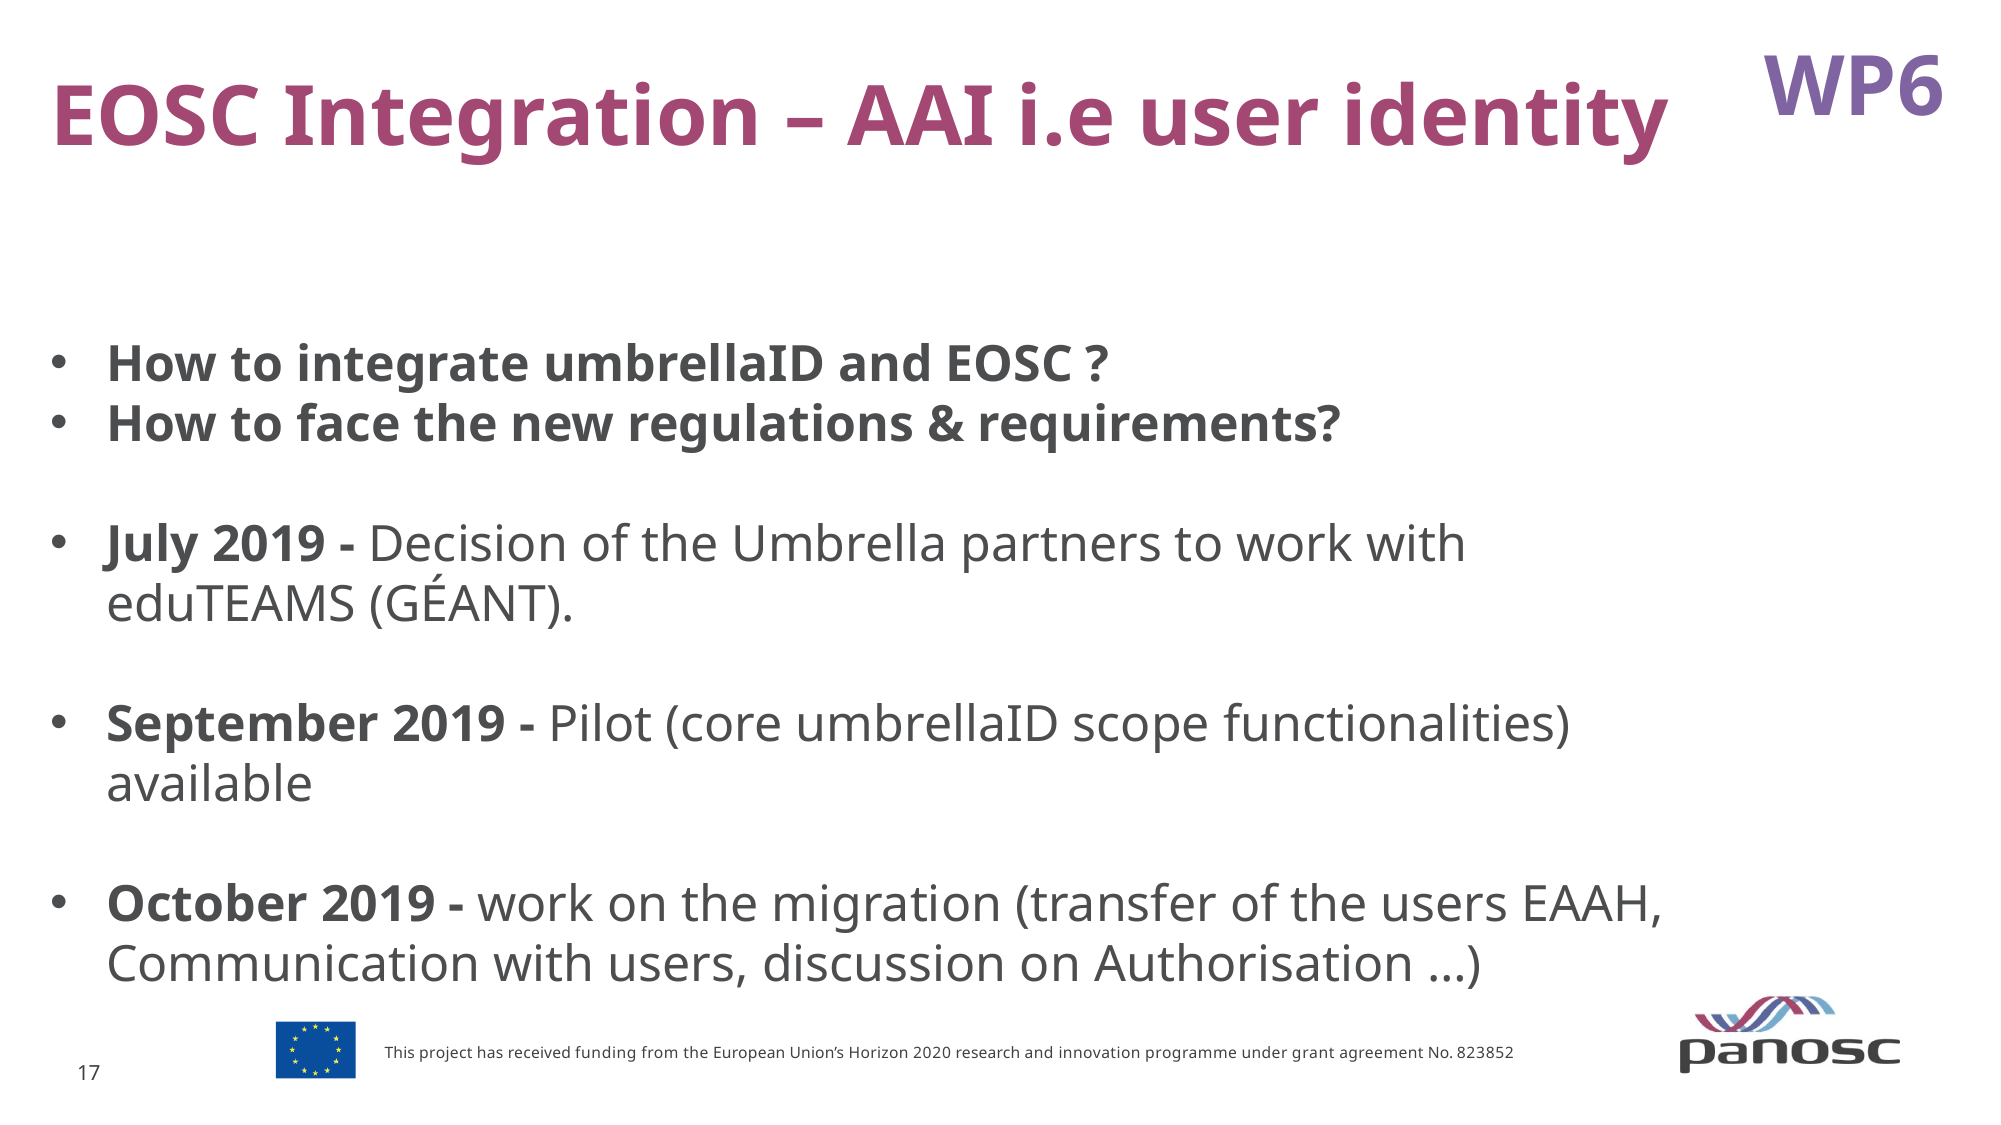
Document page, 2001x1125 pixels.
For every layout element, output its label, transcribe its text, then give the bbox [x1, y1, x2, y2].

list How to integrate umbrellaID and EOSC ? How to face the new regulations & requirements? July 2019 - Decision of the Umbrella partners to work with eduTEAMS (GÉANT). September 2019 - Pilot (core umbrellaID scope functionalities) available October 2019 - work on the migration (transfer of the users EAAH, Communication with users, discussion on Authorisation …) [50, 171, 1712, 1061]
title EOSC Integration – AAI i.e user identity [50, 62, 1862, 164]
picture [1, 947, 1999, 1125]
text_box WP6 [1749, 24, 1960, 140]
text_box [275, 1021, 1538, 1079]
